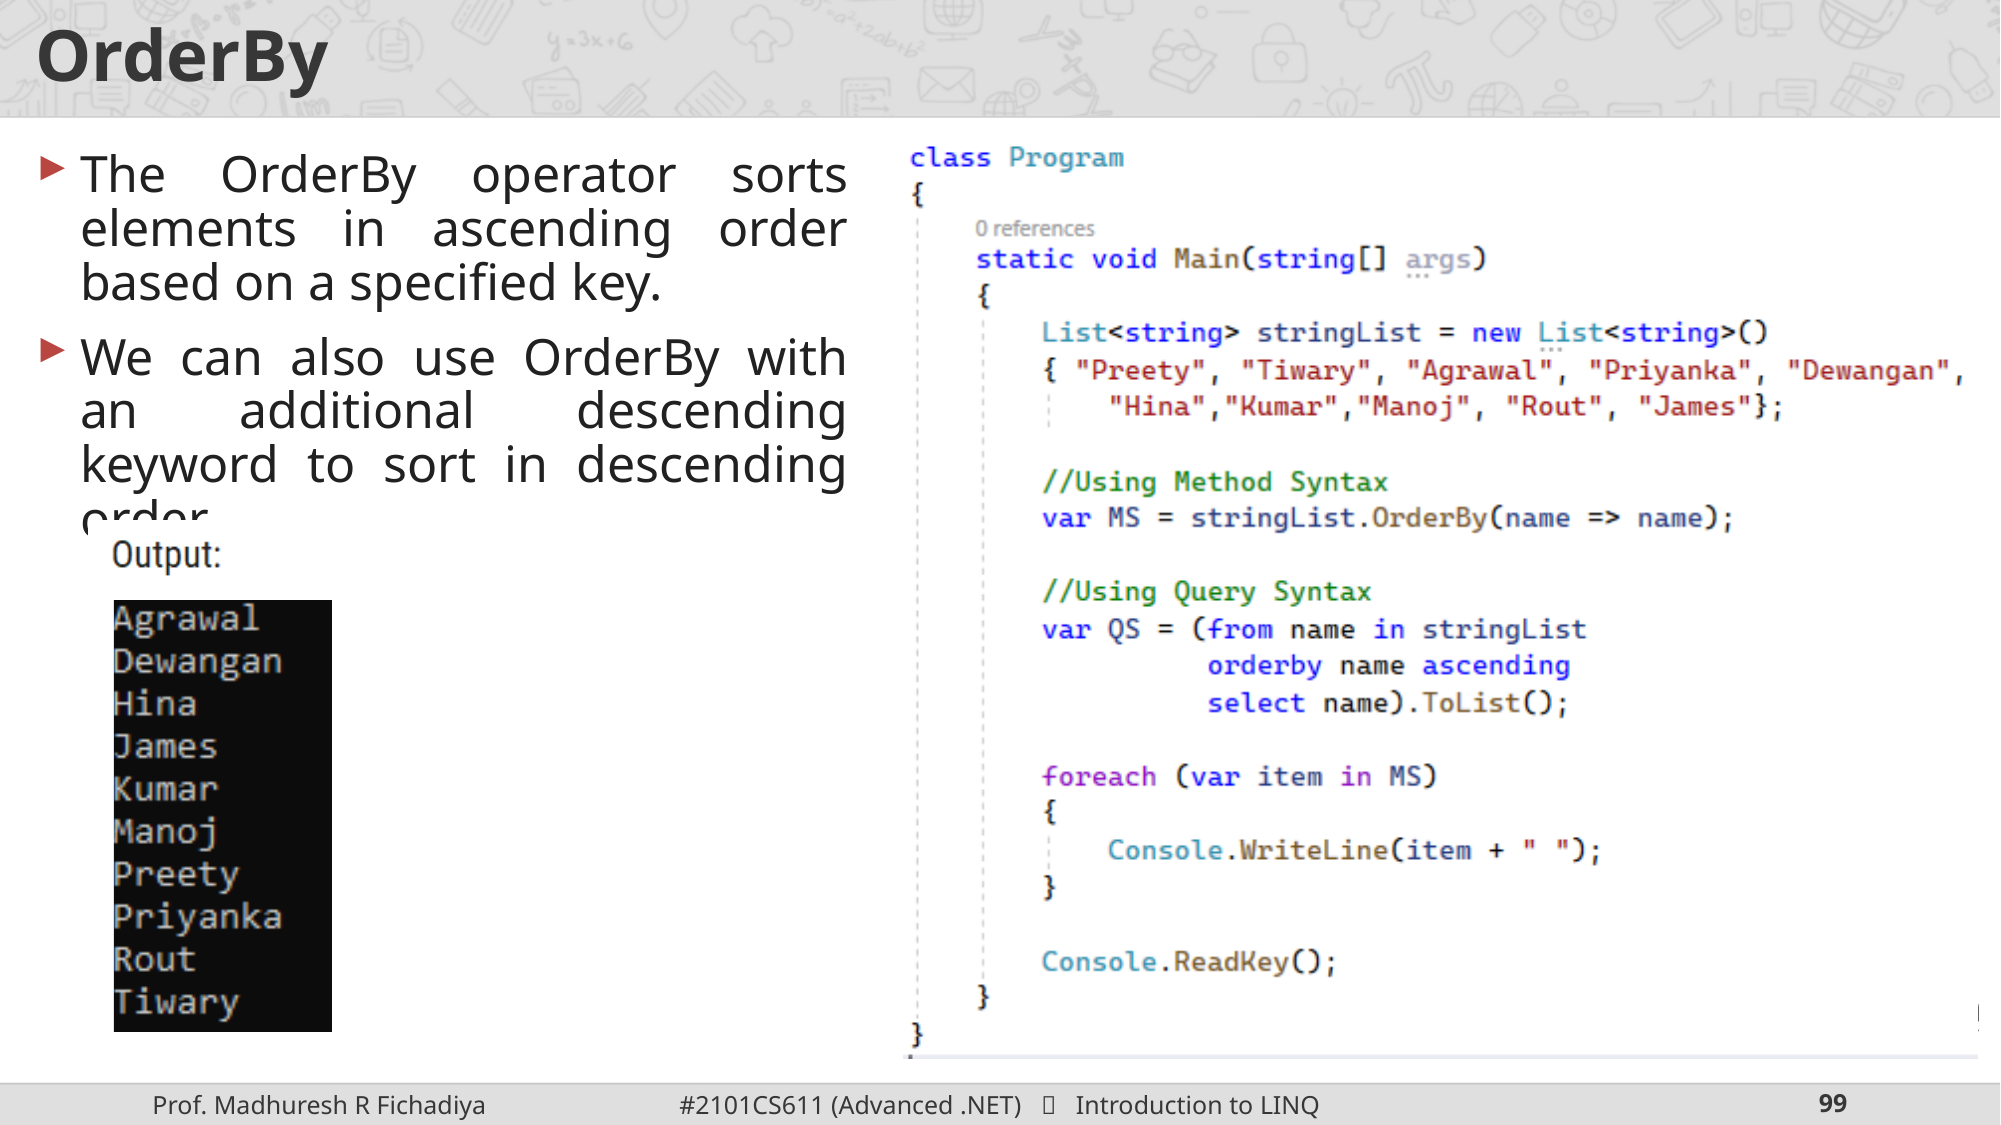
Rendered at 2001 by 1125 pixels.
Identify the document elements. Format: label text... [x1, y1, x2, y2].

list The OrderBy operator sorts elements in ascending order based on a specified key. We can also use OrderBy with an additional descending keyword to sort in descending order. [21, 141, 864, 1059]
picture [88, 520, 332, 1032]
title OrderBy [0, 0, 2000, 117]
picture [903, 141, 1978, 1059]
